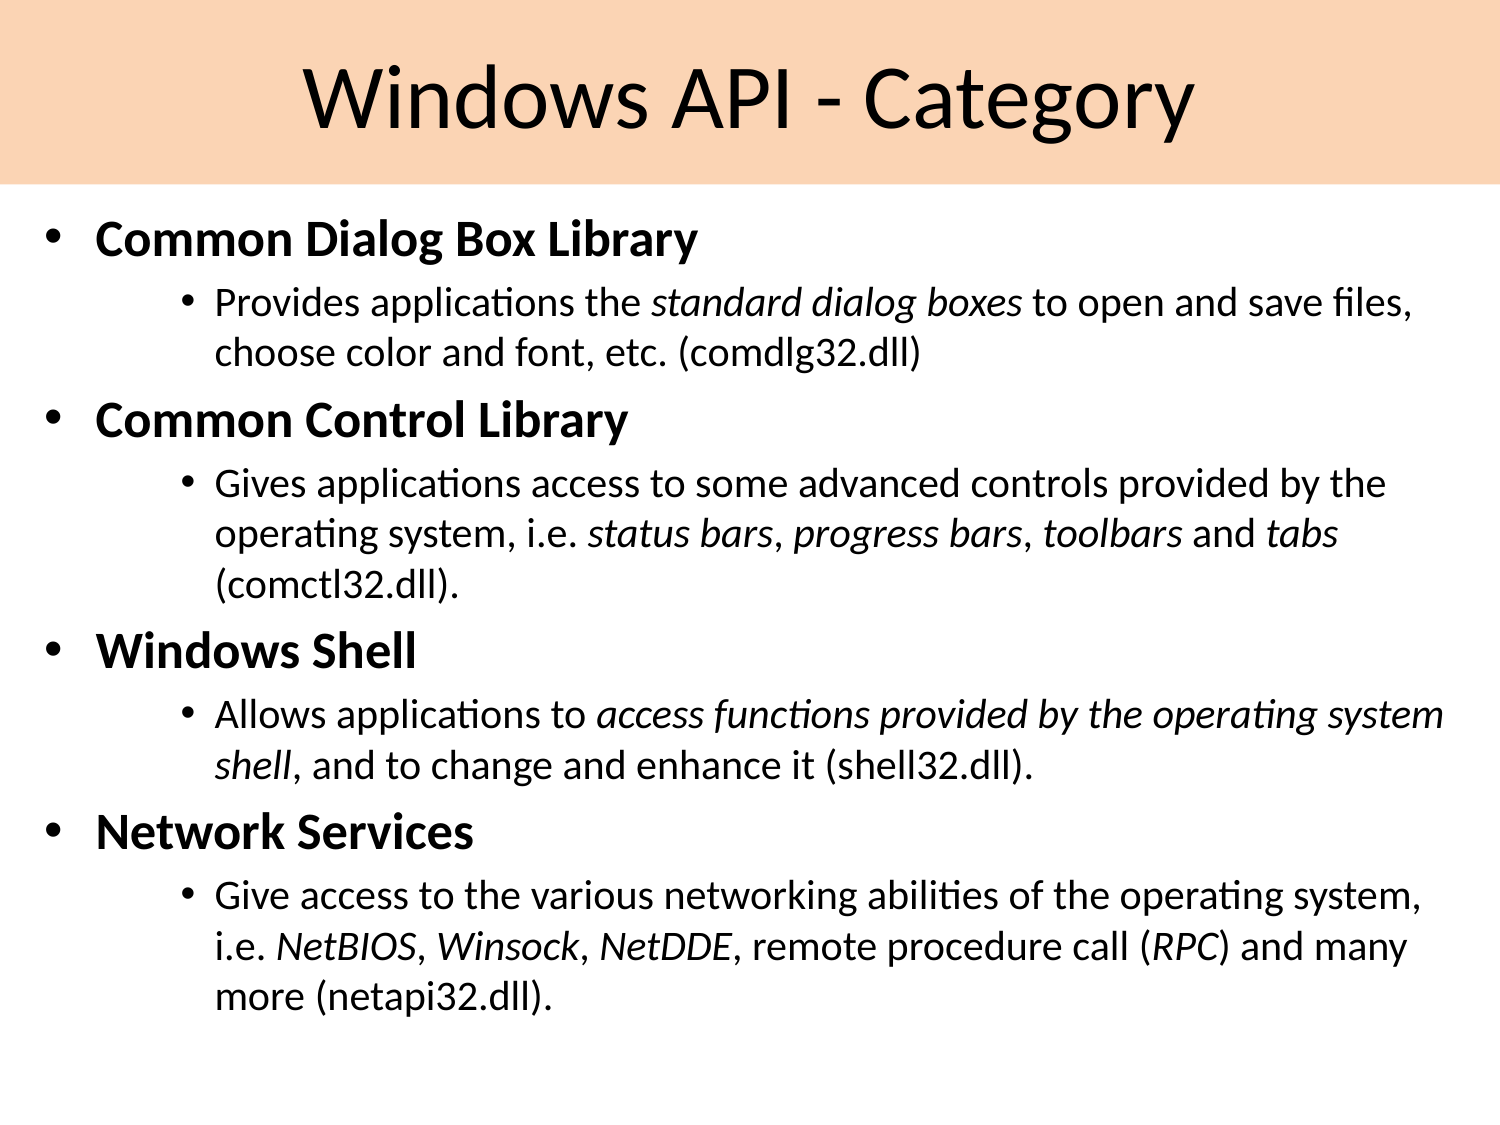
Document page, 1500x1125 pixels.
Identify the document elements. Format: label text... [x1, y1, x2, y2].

list Common Dialog Box Library Provides applications the standard dialog boxes to open and save files, choose color and font, etc. (comdlg32.dll) Common Control Library Gives applications access to some advanced controls provided by the operating system, i.e. status bars, progress bars, toolbars and tabs (comctl32.dll). Windows Shell Allows applications to access functions provided by the operating system shell, and to change and enhance it (shell32.dll). Network Services Give access to the various networking abilities of the operating system, i.e. NetBIOS, Winsock, NetDDE, remote procedure call (RPC) and many more (netapi32.dll). [29, 196, 1471, 1035]
title Windows API - Category [0, 0, 1500, 185]
